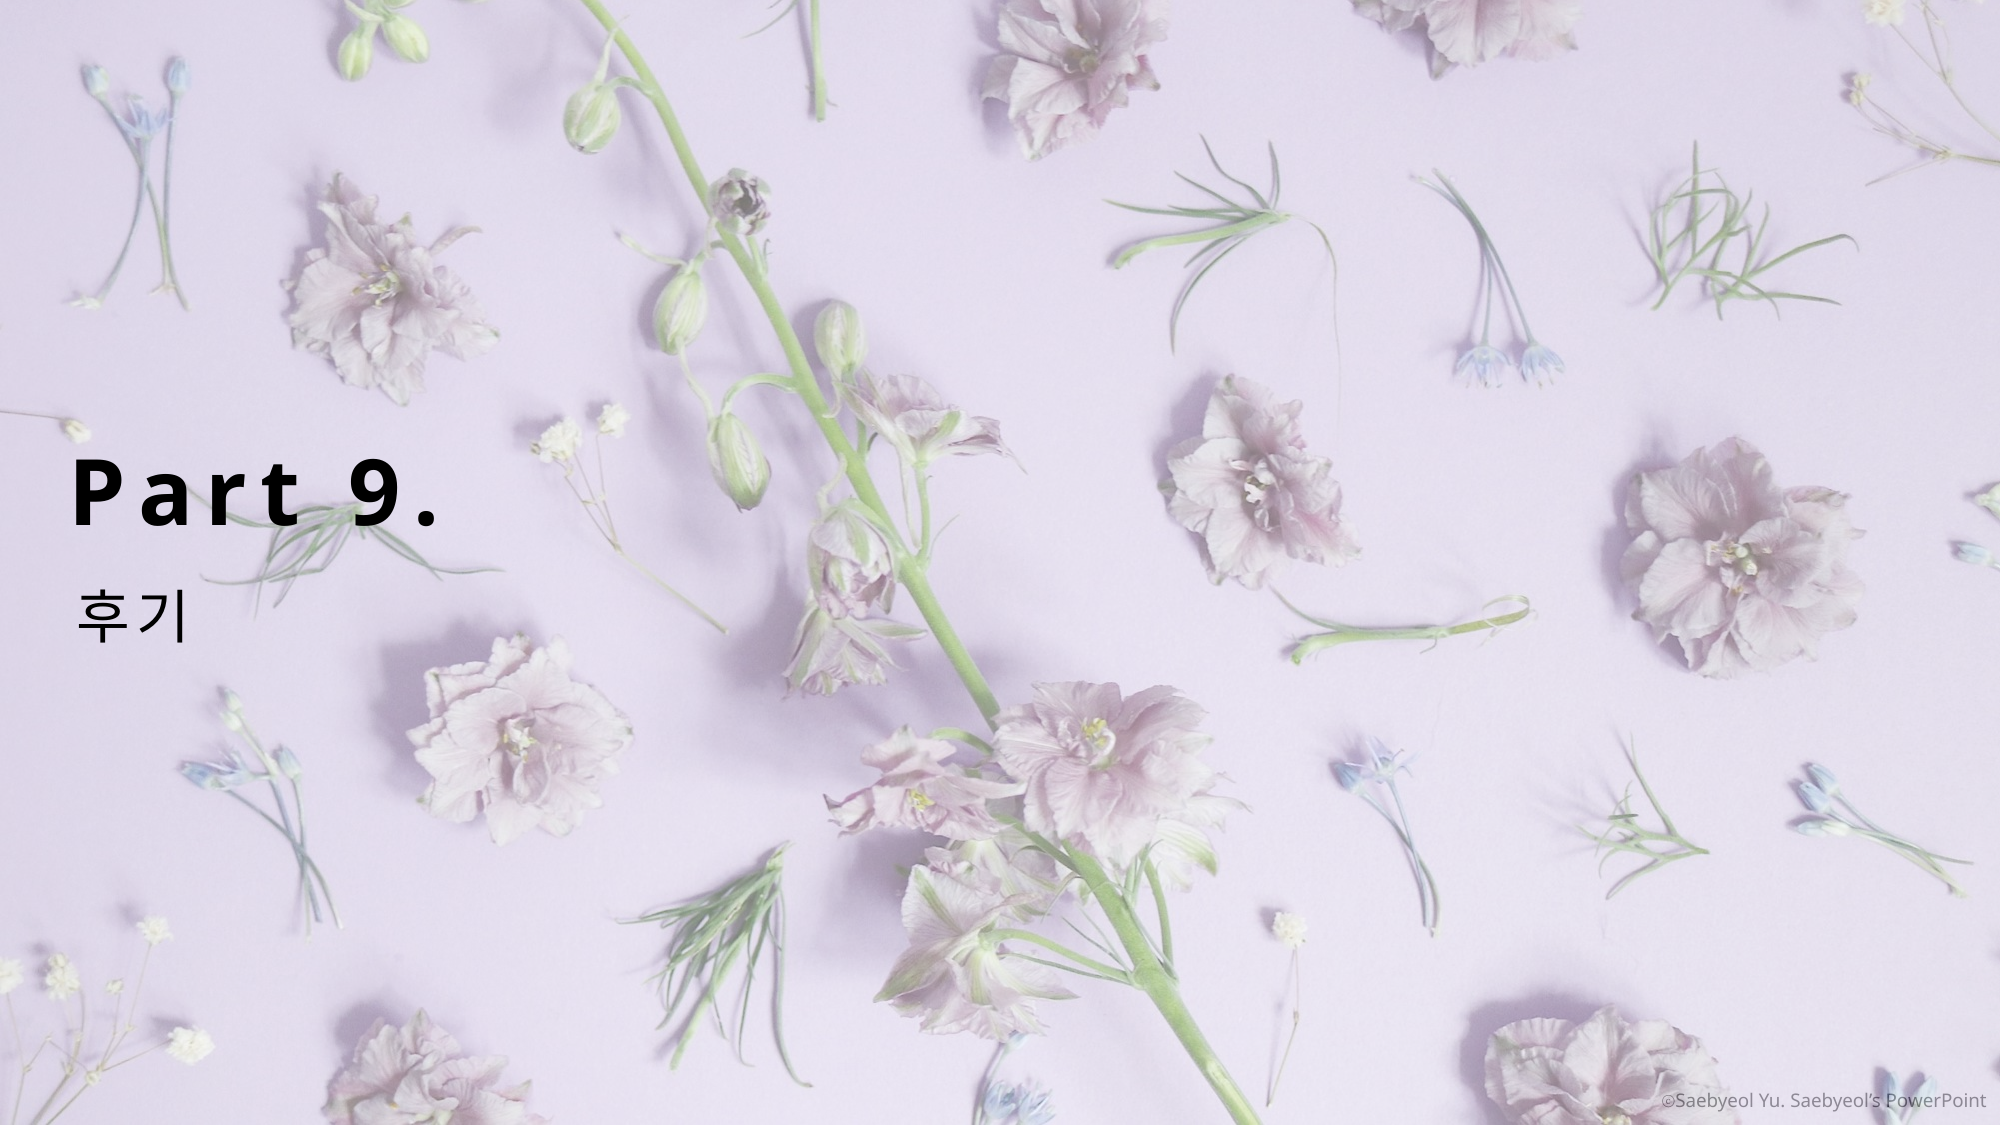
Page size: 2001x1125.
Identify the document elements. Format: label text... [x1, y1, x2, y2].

text_box [0, 0, 2000, 1125]
text_box Part 9. [53, 426, 455, 551]
text_box 후기 [62, 572, 206, 658]
